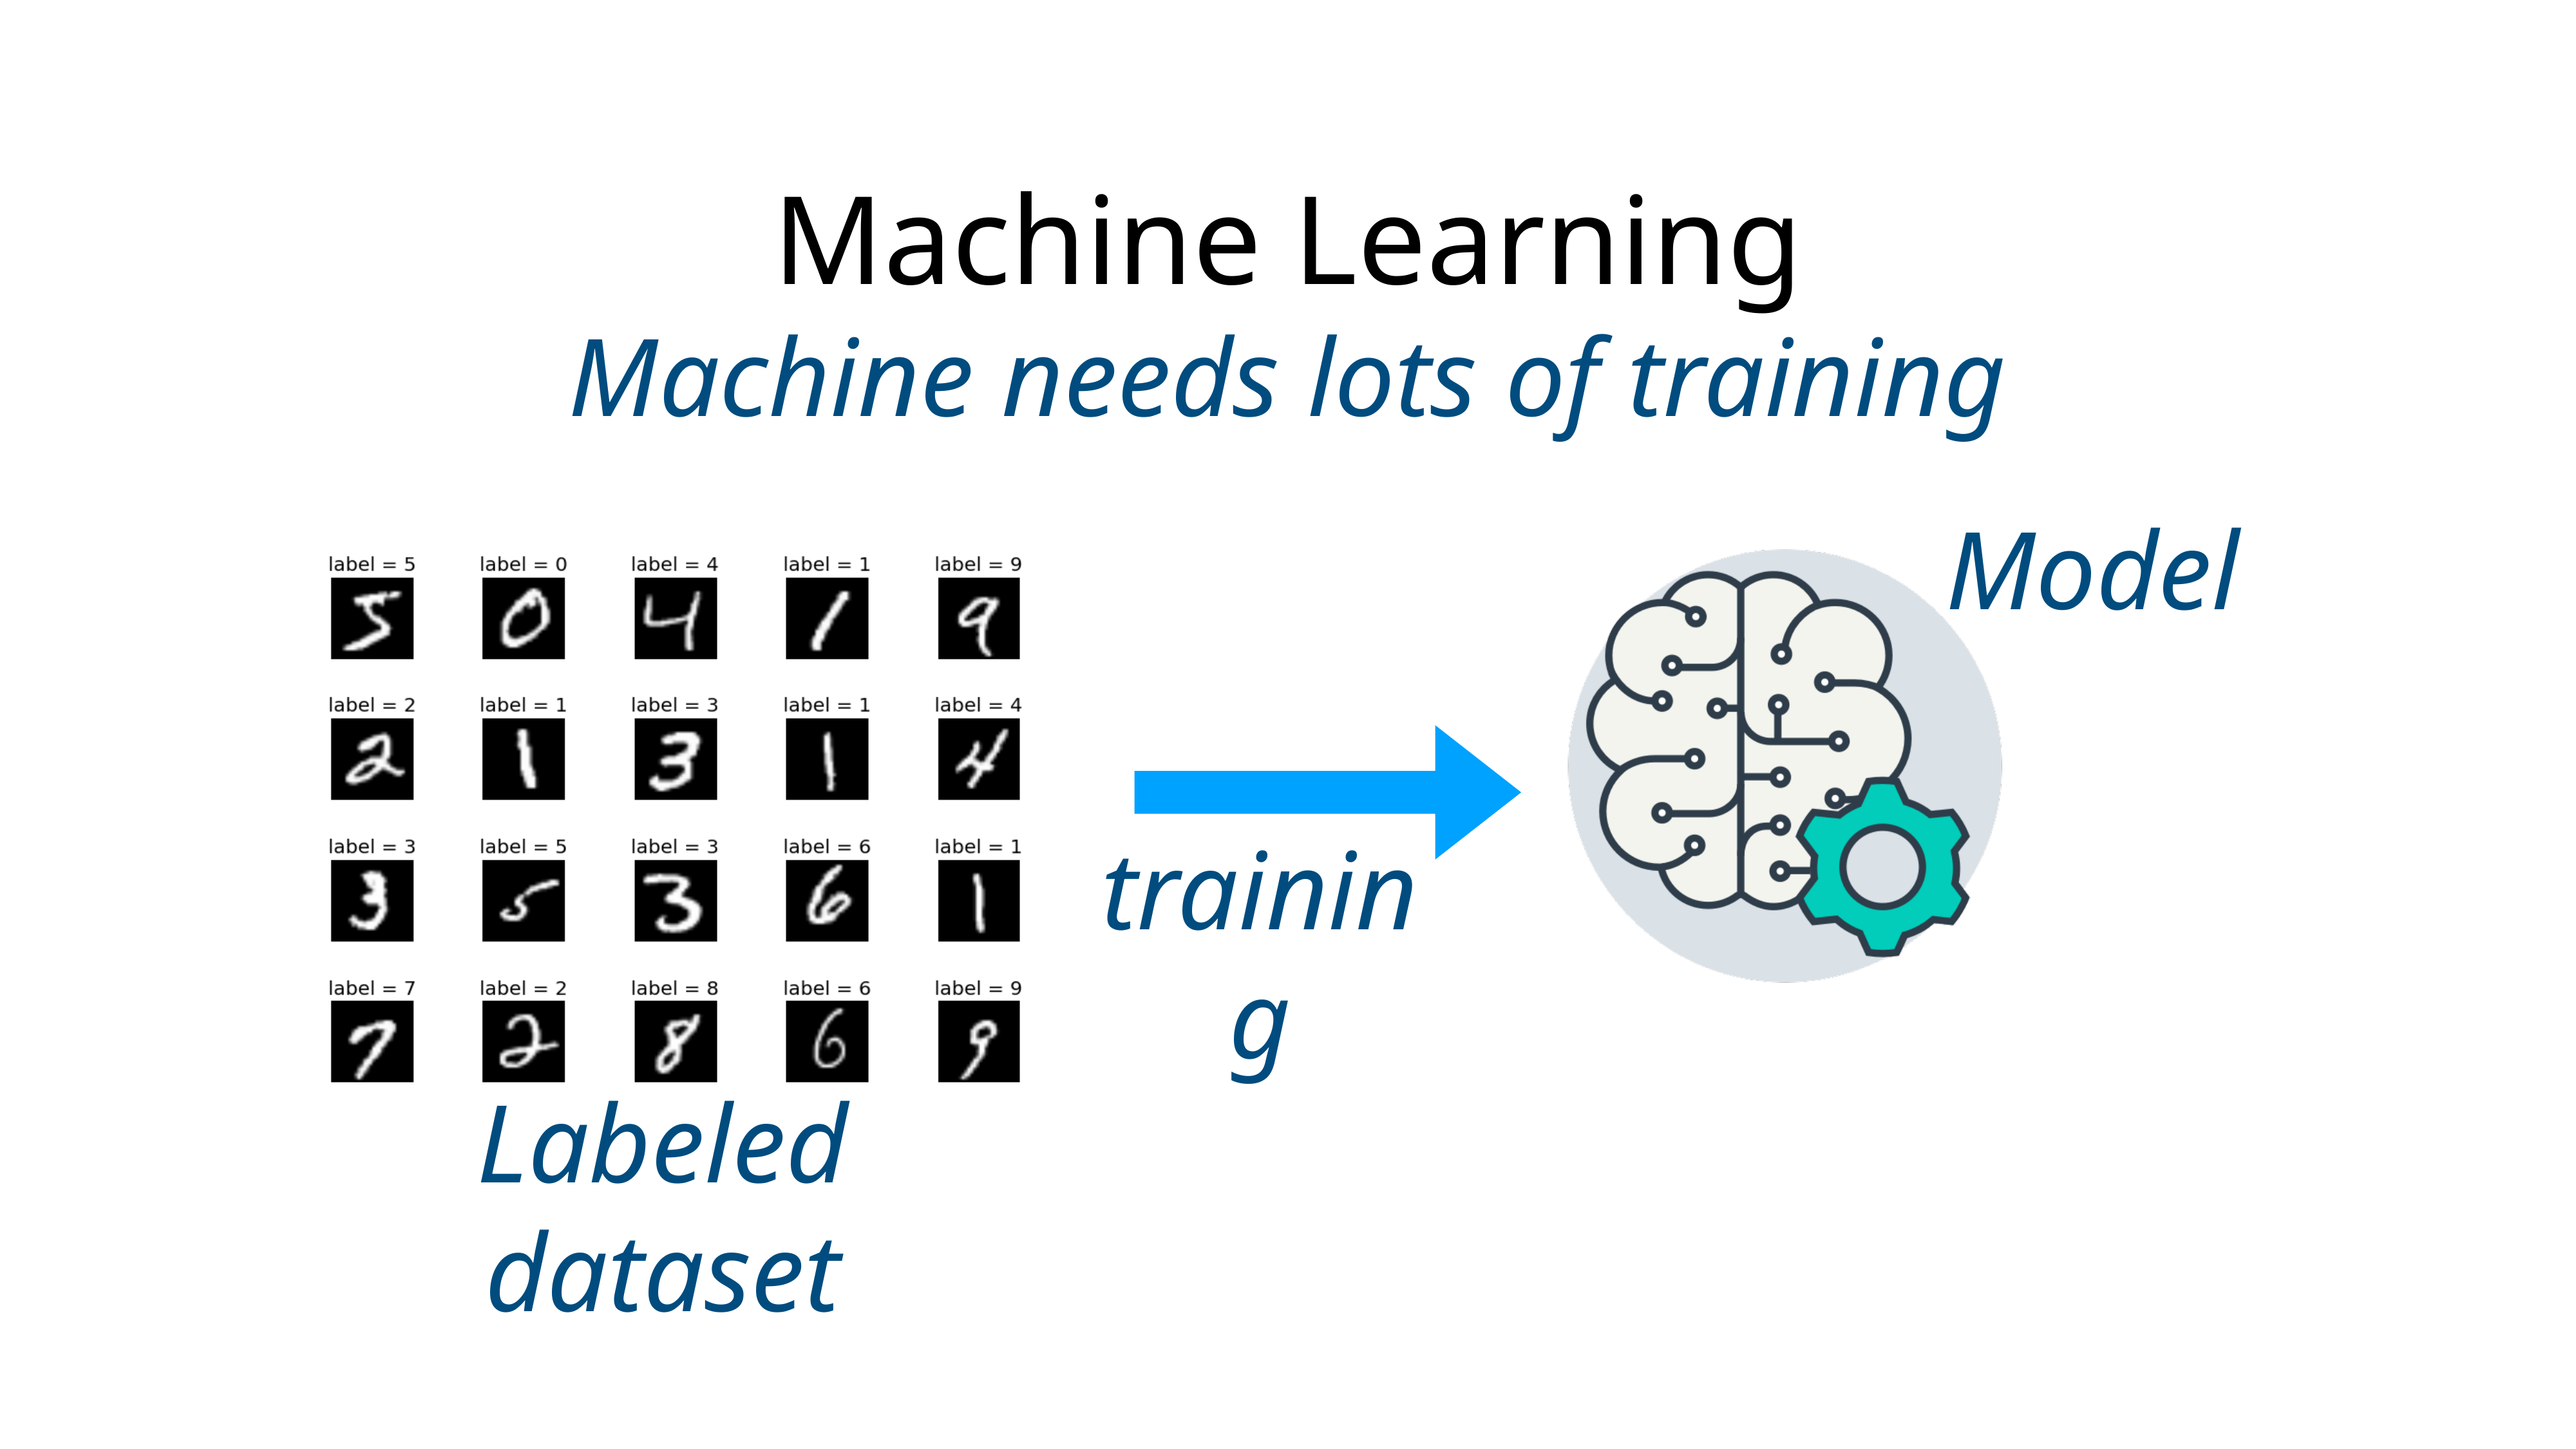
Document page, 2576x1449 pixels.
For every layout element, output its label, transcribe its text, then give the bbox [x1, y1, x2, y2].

title Machine Learning Machine needs lots of training [121, 146, 2455, 454]
text_box Labeled dataset [332, 1134, 994, 1274]
text_box Model [1926, 497, 2260, 637]
picture [274, 539, 1051, 1121]
text_box training [1066, 880, 1454, 1021]
text_box [1134, 725, 1522, 860]
picture [1537, 536, 2036, 1007]
